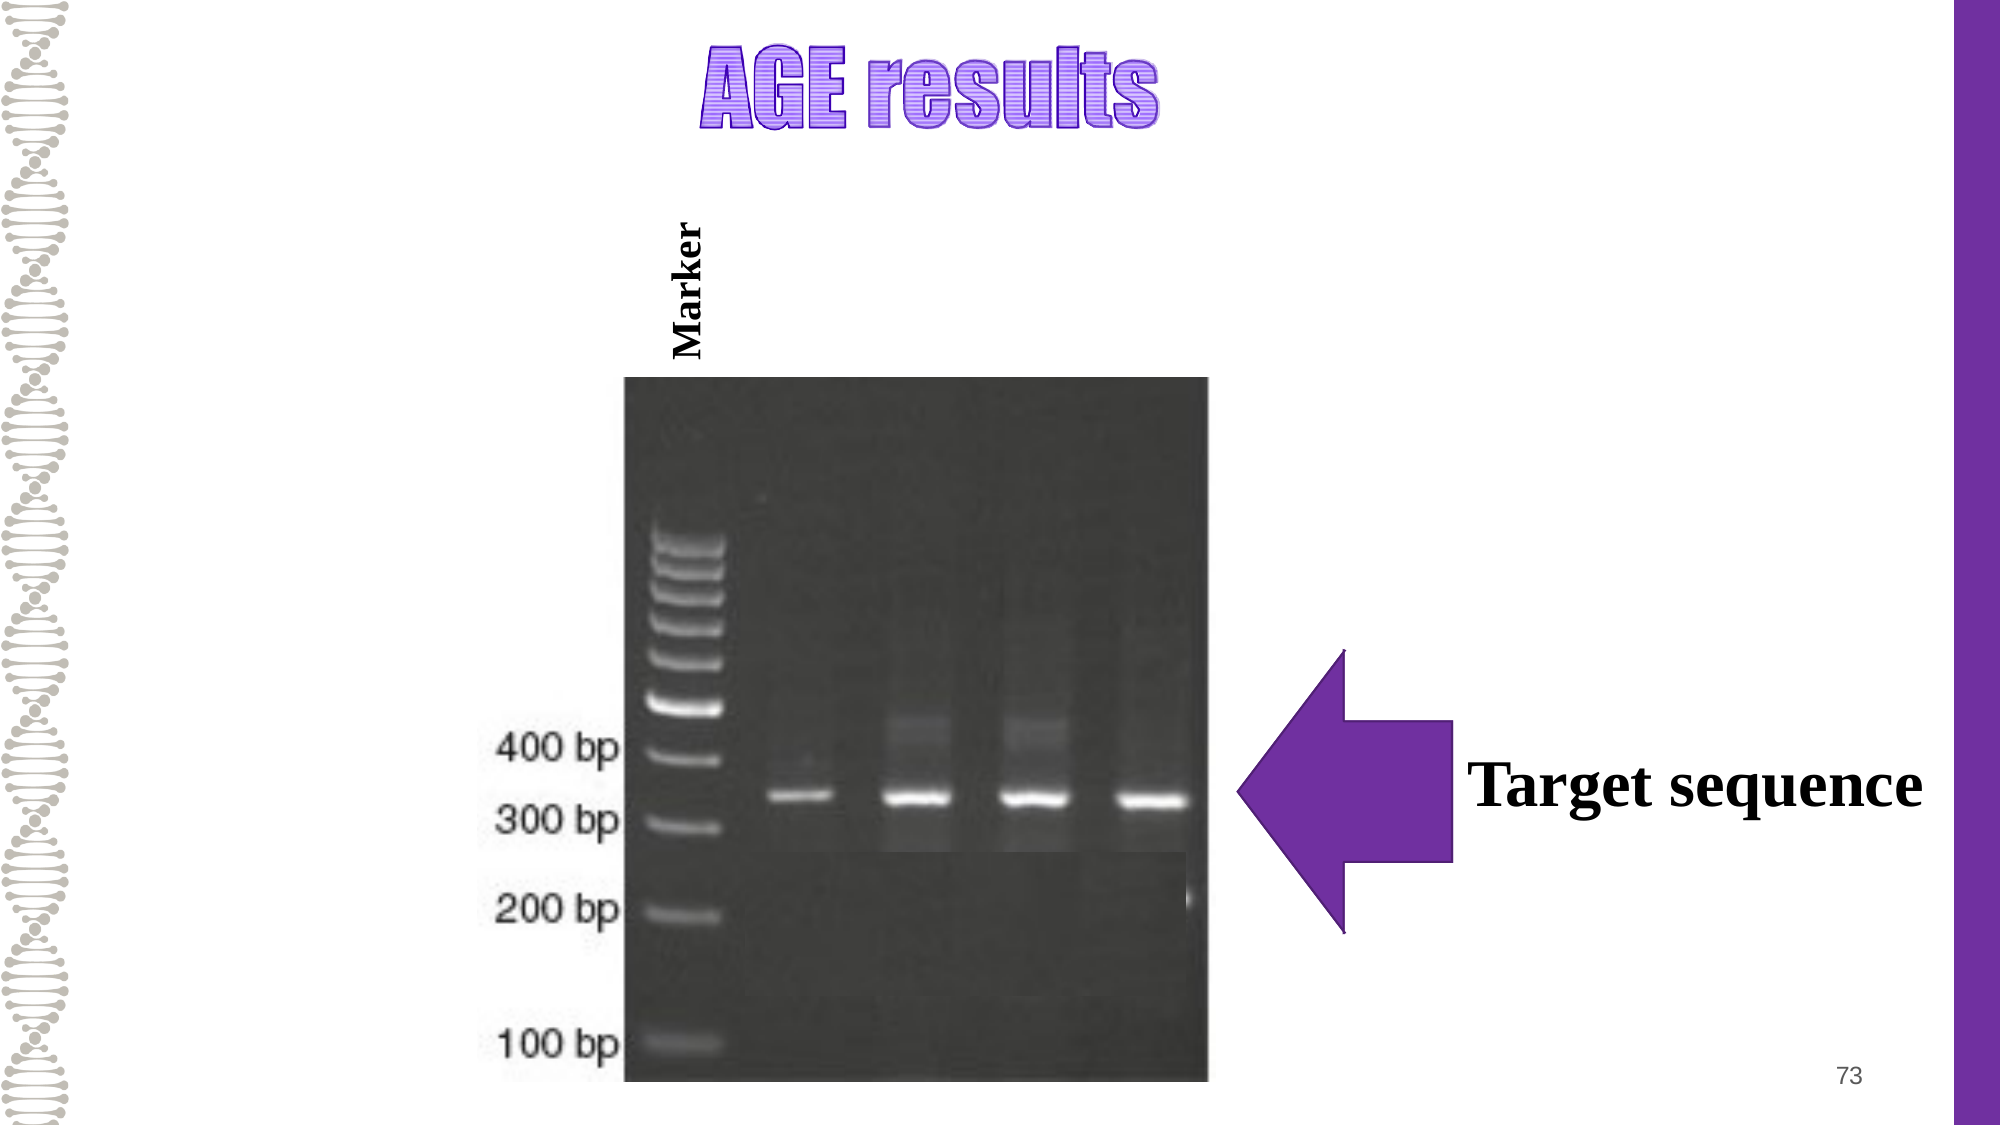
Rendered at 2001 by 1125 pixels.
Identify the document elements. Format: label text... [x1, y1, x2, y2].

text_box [476, 376, 1216, 1082]
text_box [0, 0, 69, 1125]
slide_number 73 [1829, 1058, 1870, 1125]
text_box Marker [661, 218, 712, 363]
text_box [697, 43, 1161, 132]
text_box Target sequence [1464, 737, 1928, 820]
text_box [1236, 648, 1454, 935]
